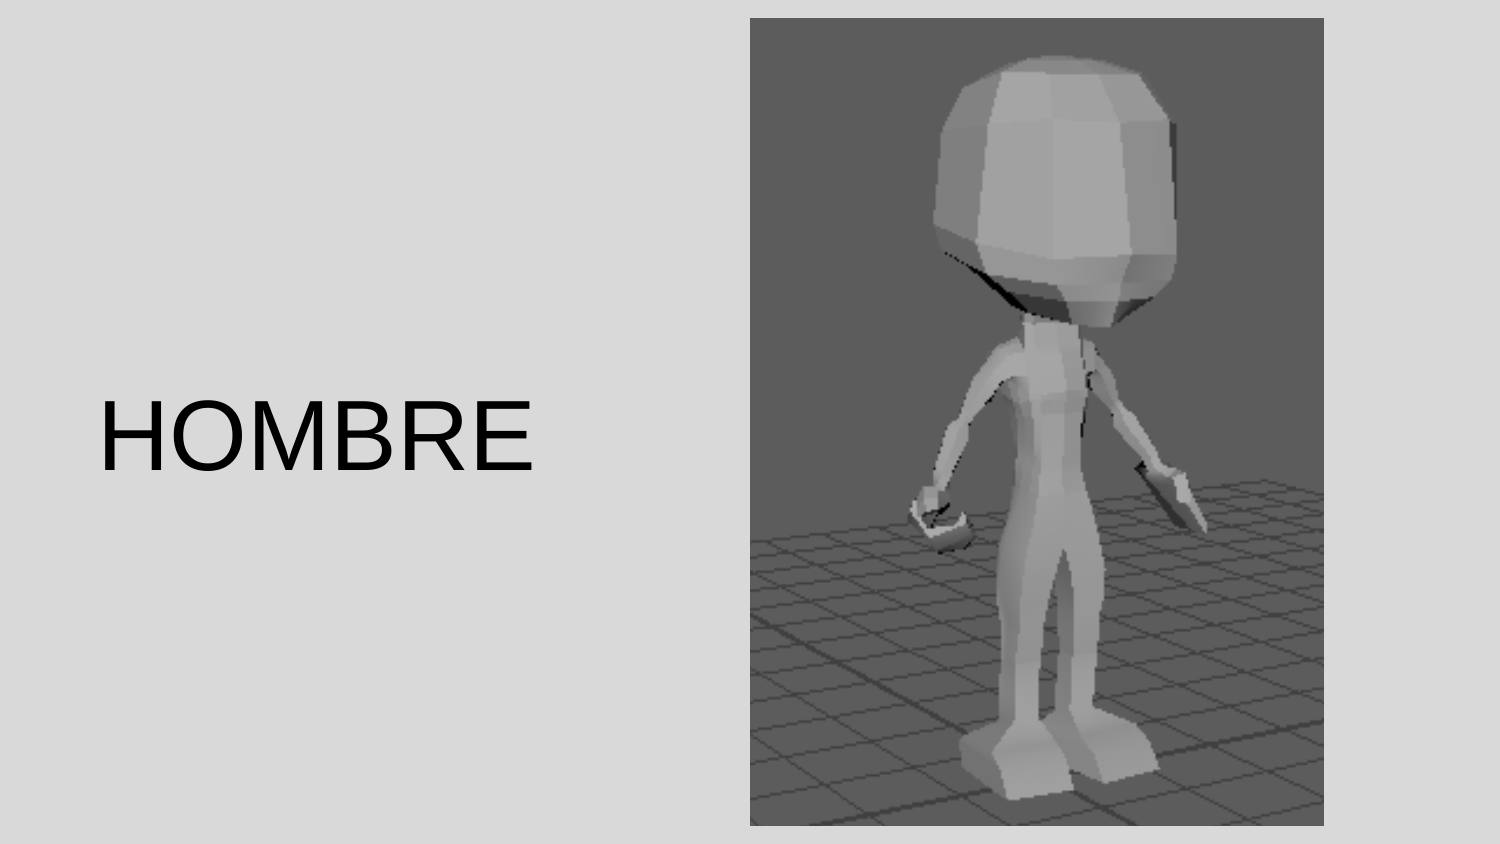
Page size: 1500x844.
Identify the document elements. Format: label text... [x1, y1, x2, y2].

picture [749, 17, 1325, 826]
text_box HOMBRE [82, 354, 584, 489]
